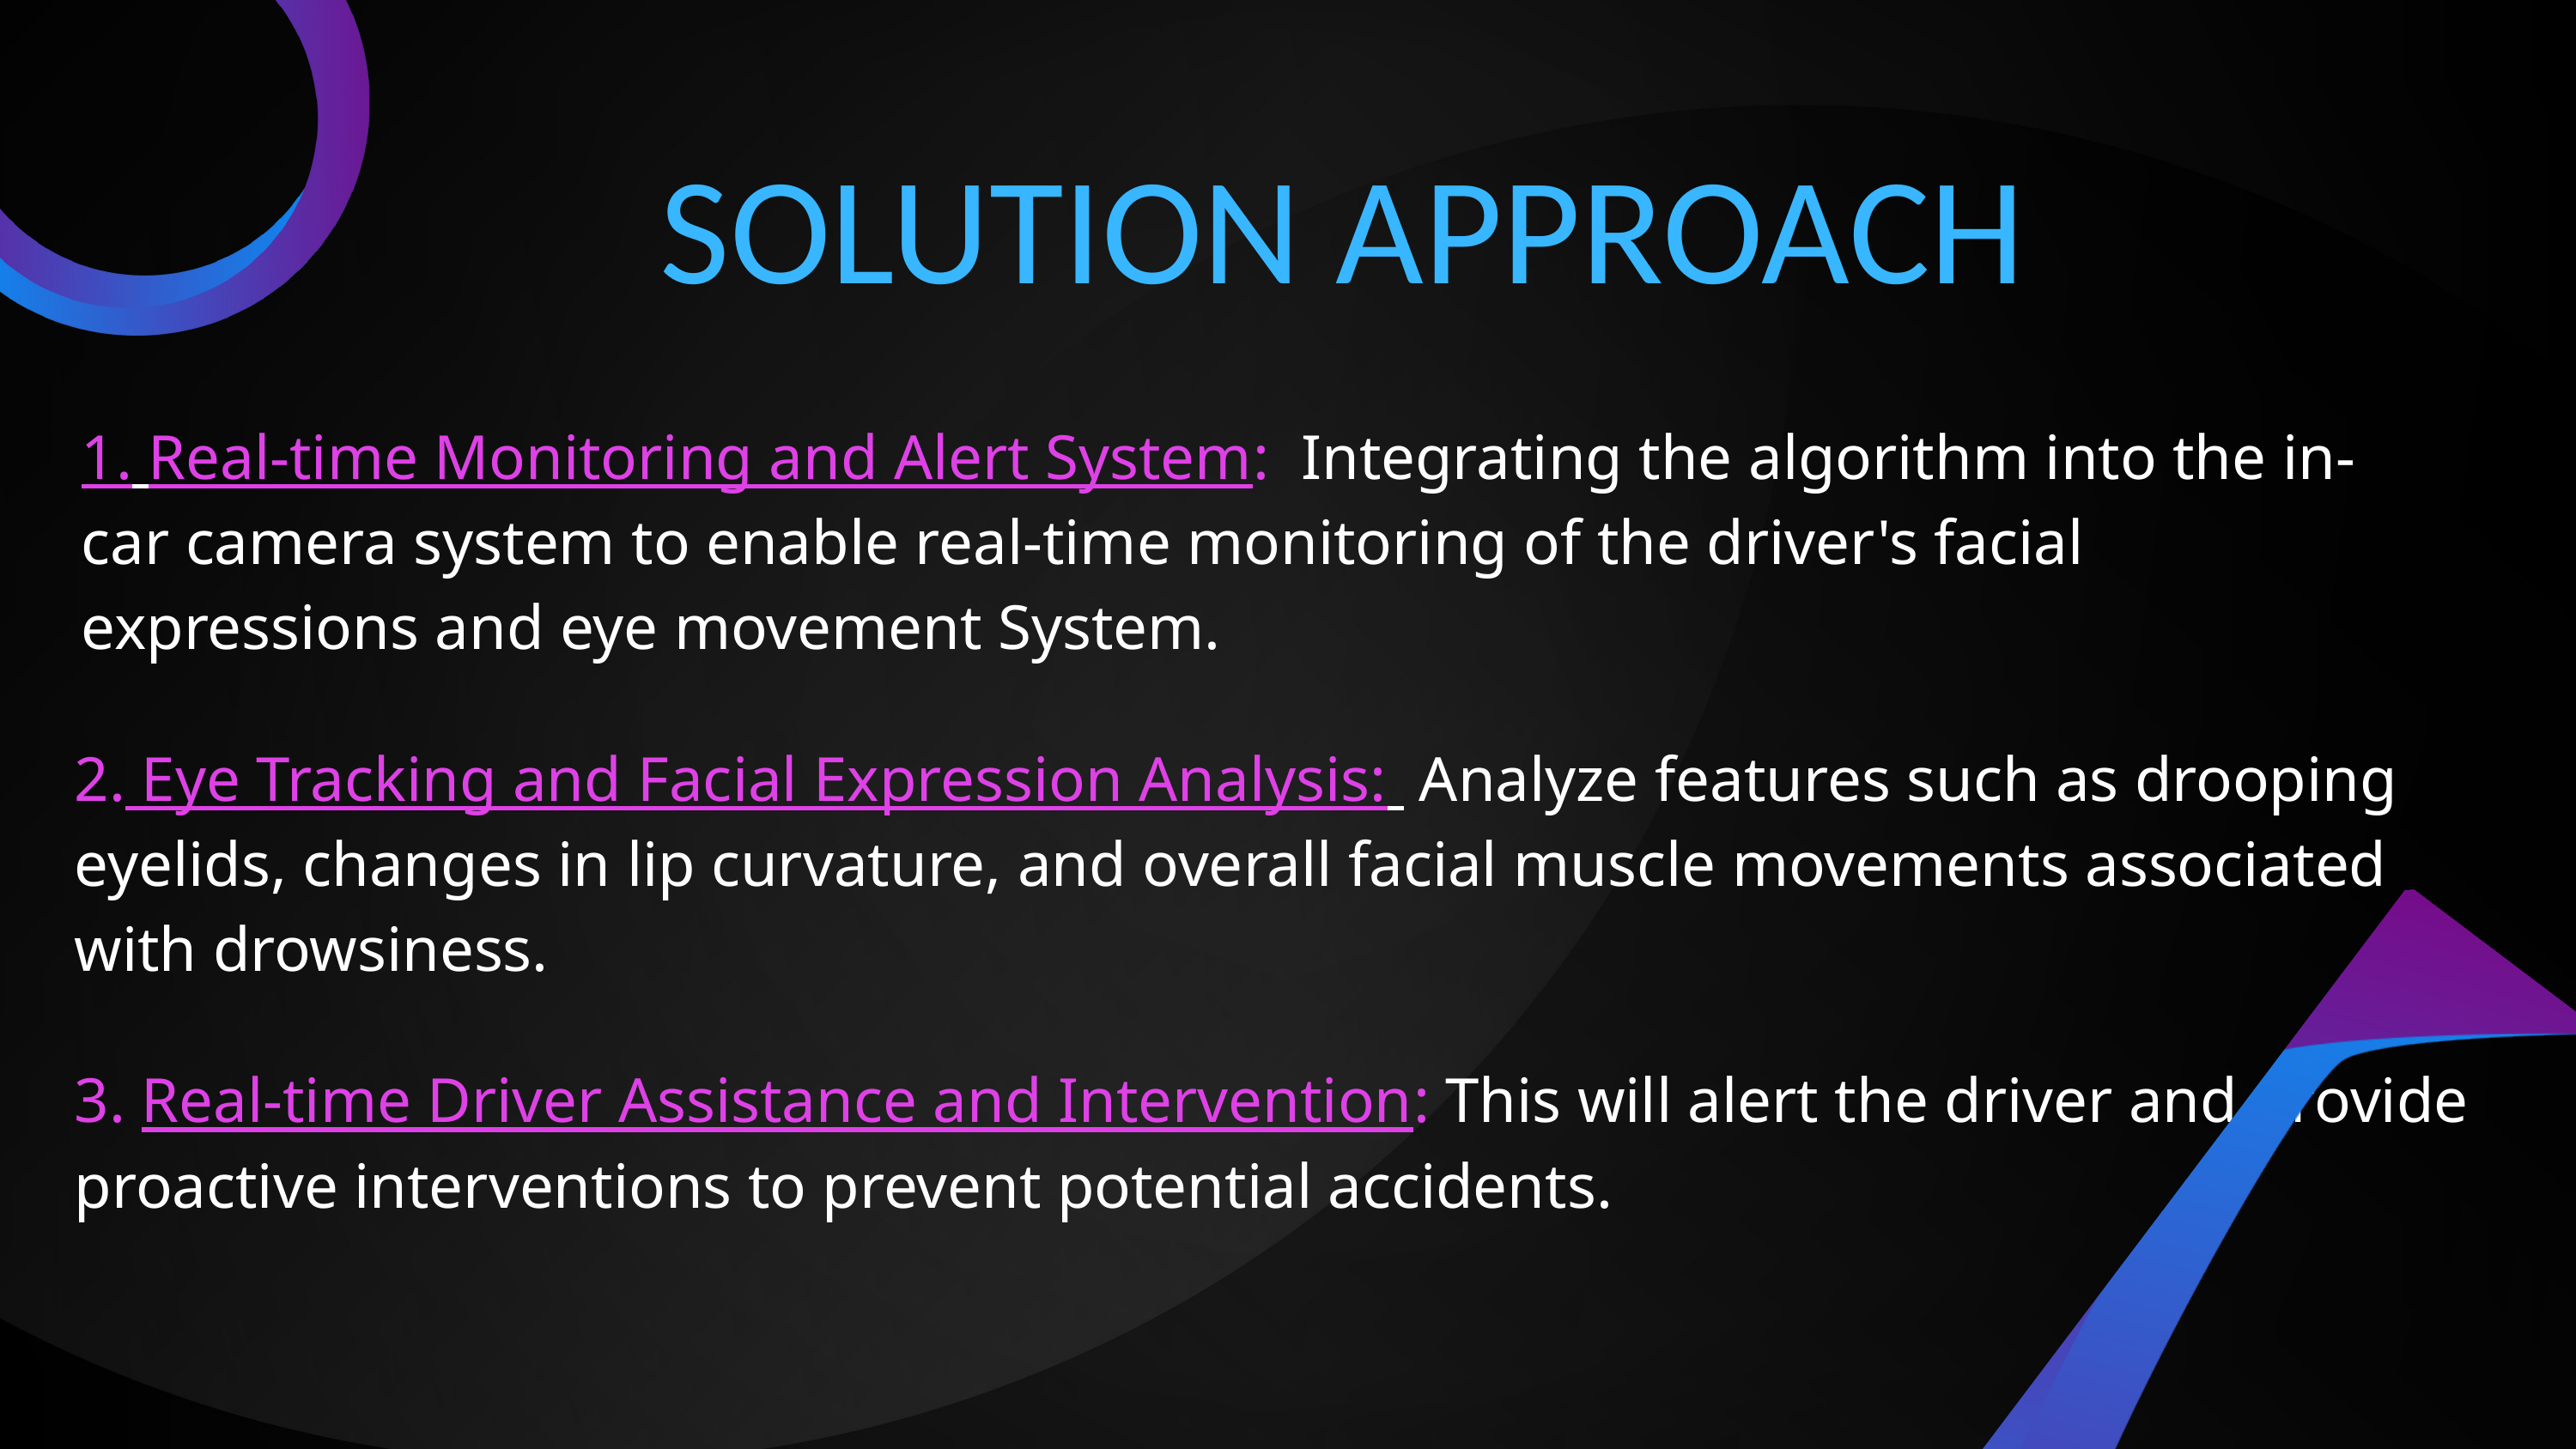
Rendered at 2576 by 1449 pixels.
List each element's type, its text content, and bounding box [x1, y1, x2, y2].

text_box [1983, 885, 2576, 1449]
text_box 2. Eye Tracking and Facial Expression Analysis: Analyze features such as drooping eyelids, changes in lip curvature, and overall facial muscle movements associated with drowsiness. [74, 728, 2432, 984]
text_box [0, 0, 2576, 1449]
text_box SOLUTION APPROACH [499, 100, 2187, 314]
text_box 3. Real-time Driver Assistance and Intervention: This will alert the driver and provide proactive interventions to prevent potential accidents. [74, 1049, 2284, 1221]
text_box 1. Real-time Monitoring and Alert System: Integrating the algorithm into the in-car camera system to enable real-time monitoring of the driver's facial expressions and eye movement System. [81, 406, 2425, 662]
text_box [0, 0, 370, 336]
